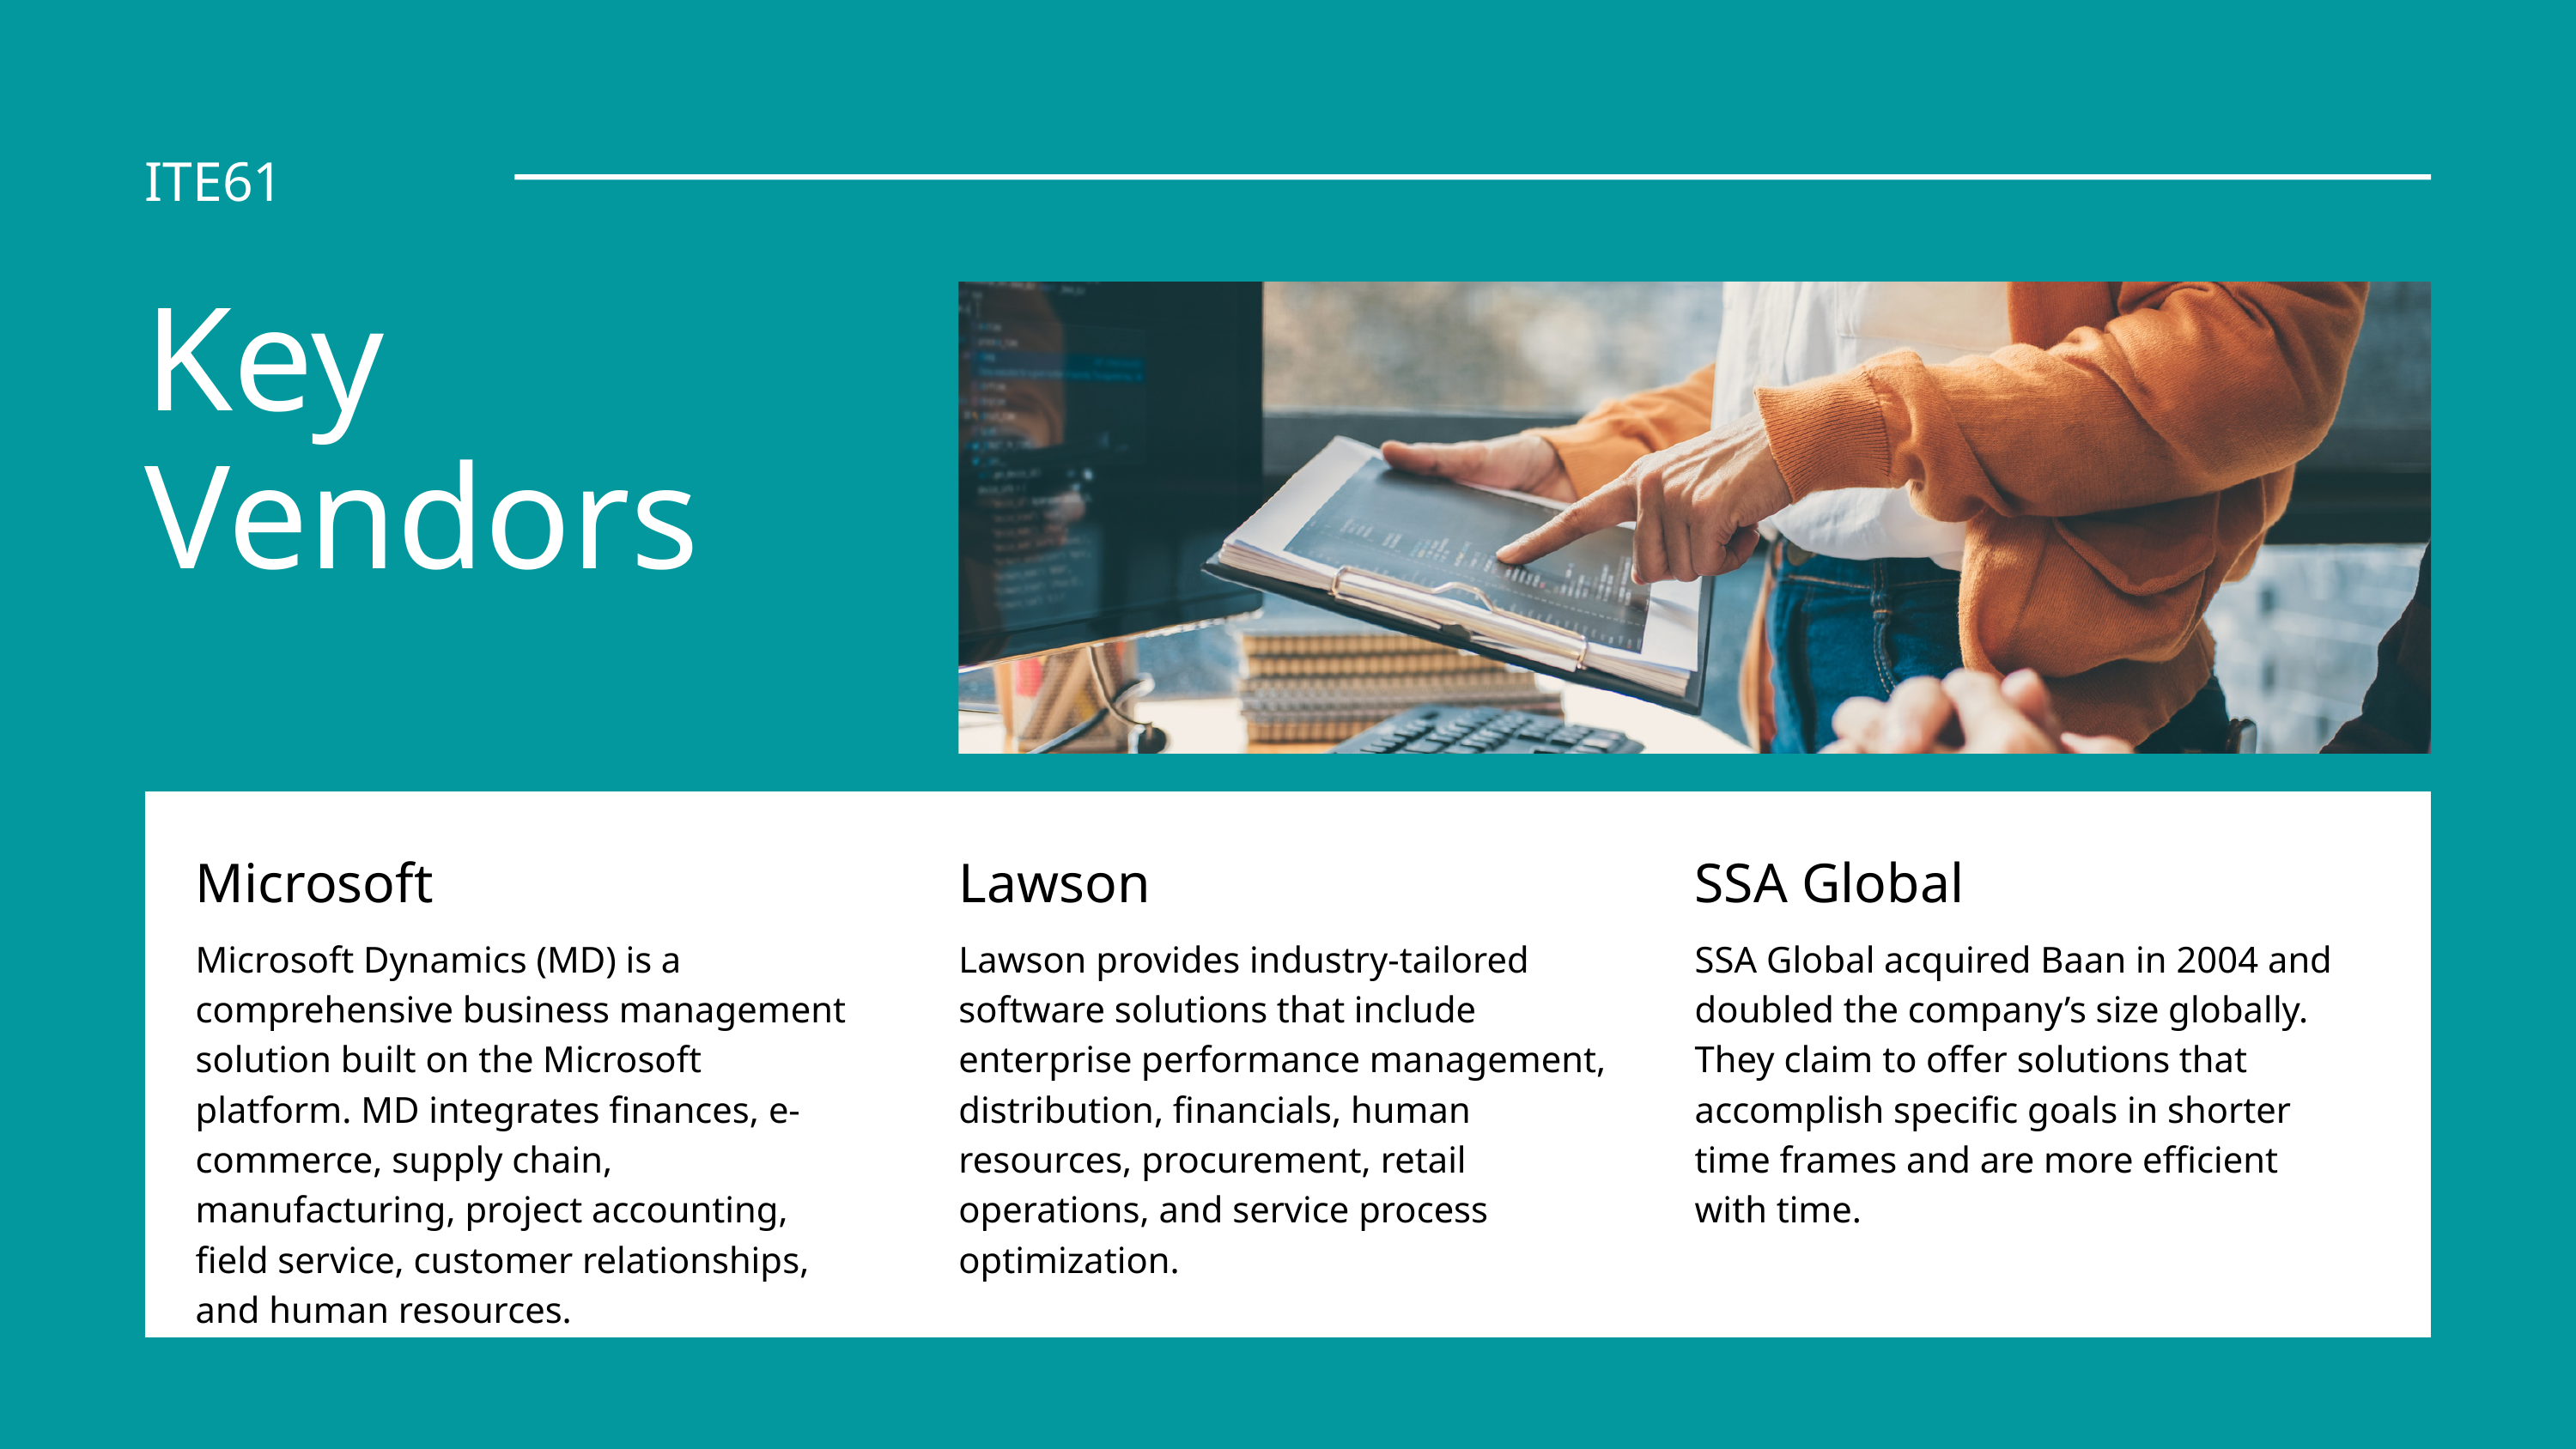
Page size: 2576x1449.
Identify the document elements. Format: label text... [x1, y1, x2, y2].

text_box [144, 791, 2432, 1338]
text_box ITE61 [144, 136, 471, 212]
text_box Key Vendors [144, 282, 836, 597]
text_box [957, 282, 2432, 755]
